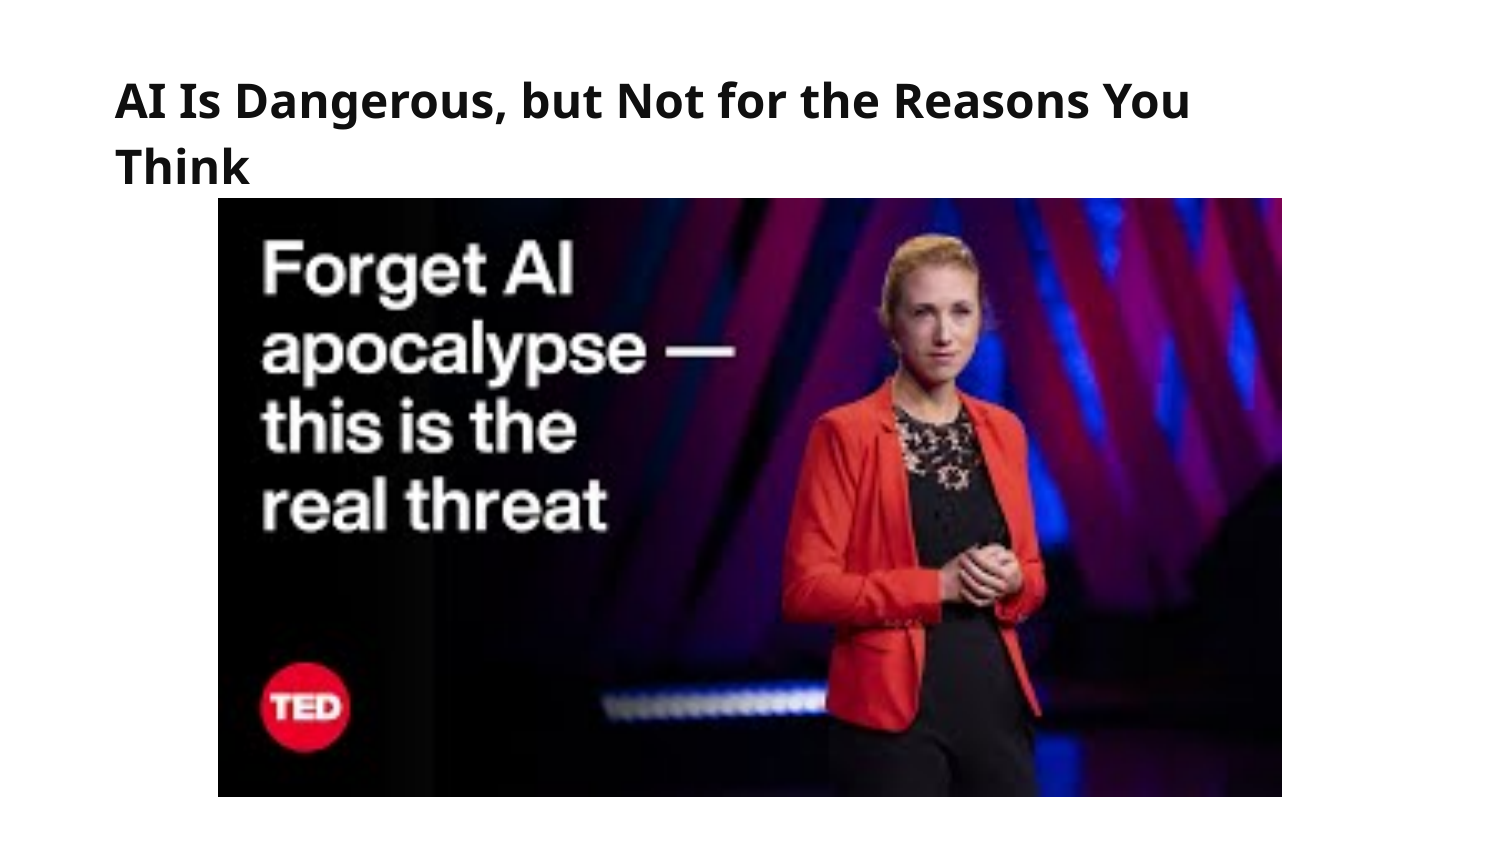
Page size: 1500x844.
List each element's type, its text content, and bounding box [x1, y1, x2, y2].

picture [218, 198, 1282, 797]
text_box [99, 171, 1353, 464]
text_box AI Is Dangerous, but Not for the Reasons You Think [99, 99, 1280, 157]
text_box [99, 157, 655, 171]
